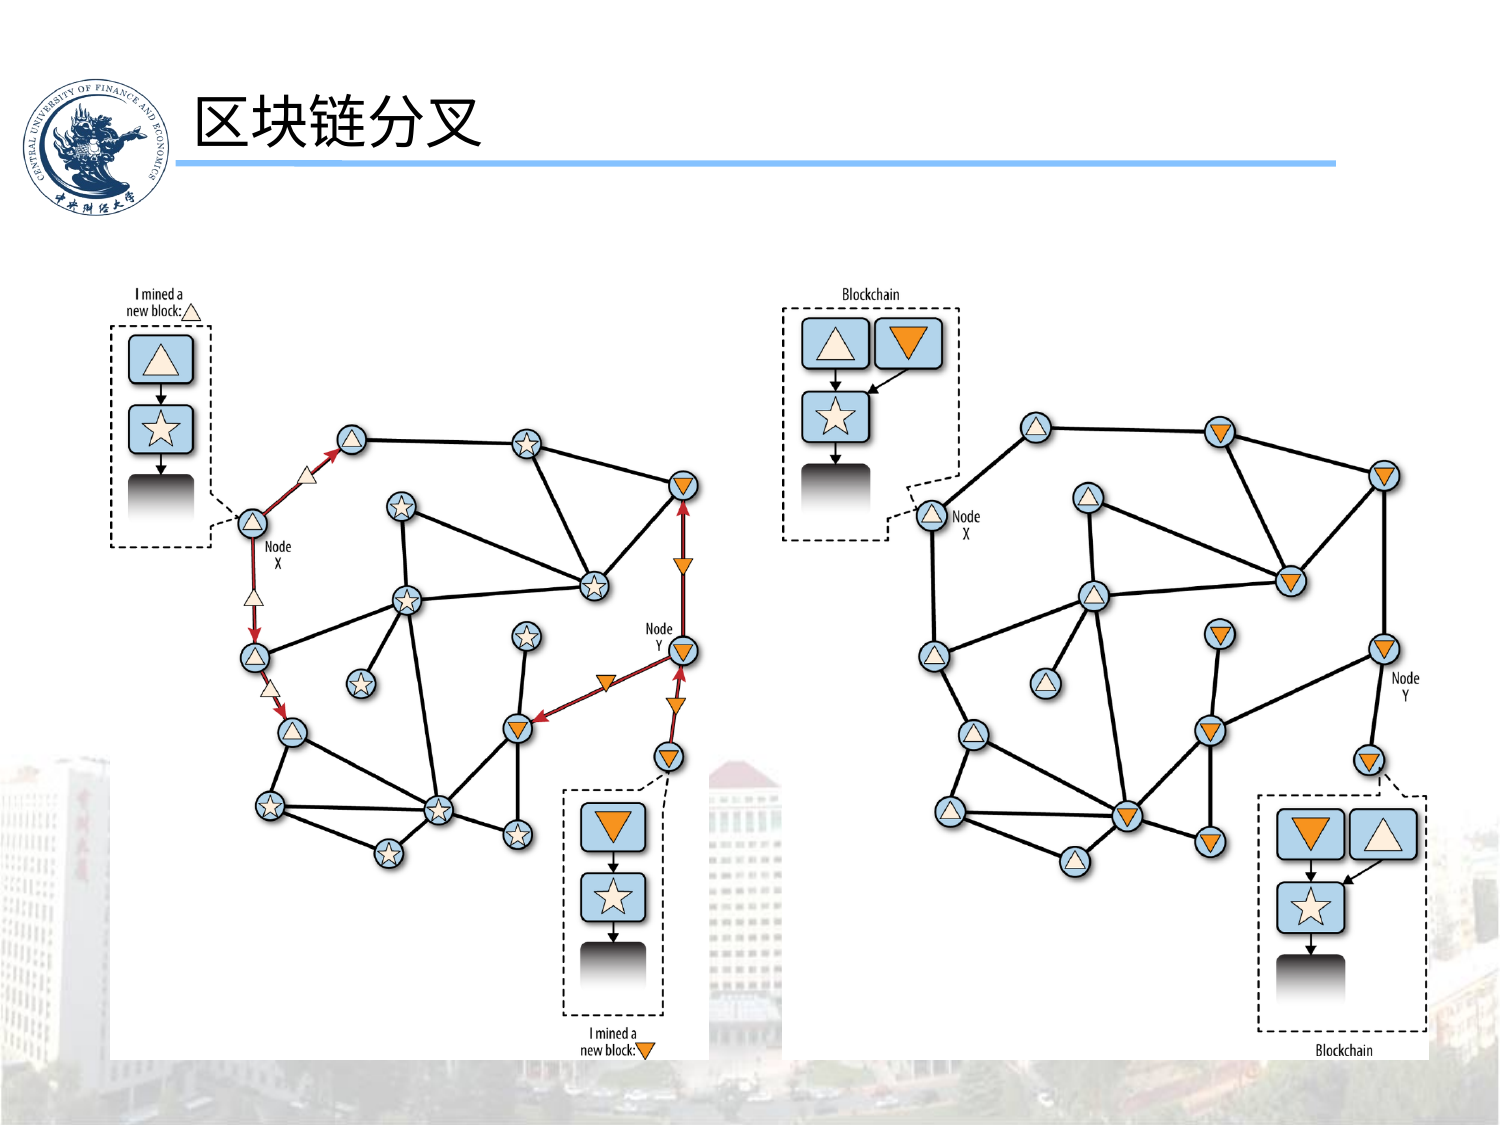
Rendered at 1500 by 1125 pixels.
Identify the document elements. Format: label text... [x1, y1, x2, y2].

text_box 区块链分叉 [177, 78, 499, 163]
picture [0, 46, 200, 246]
picture [0, 285, 1500, 1125]
